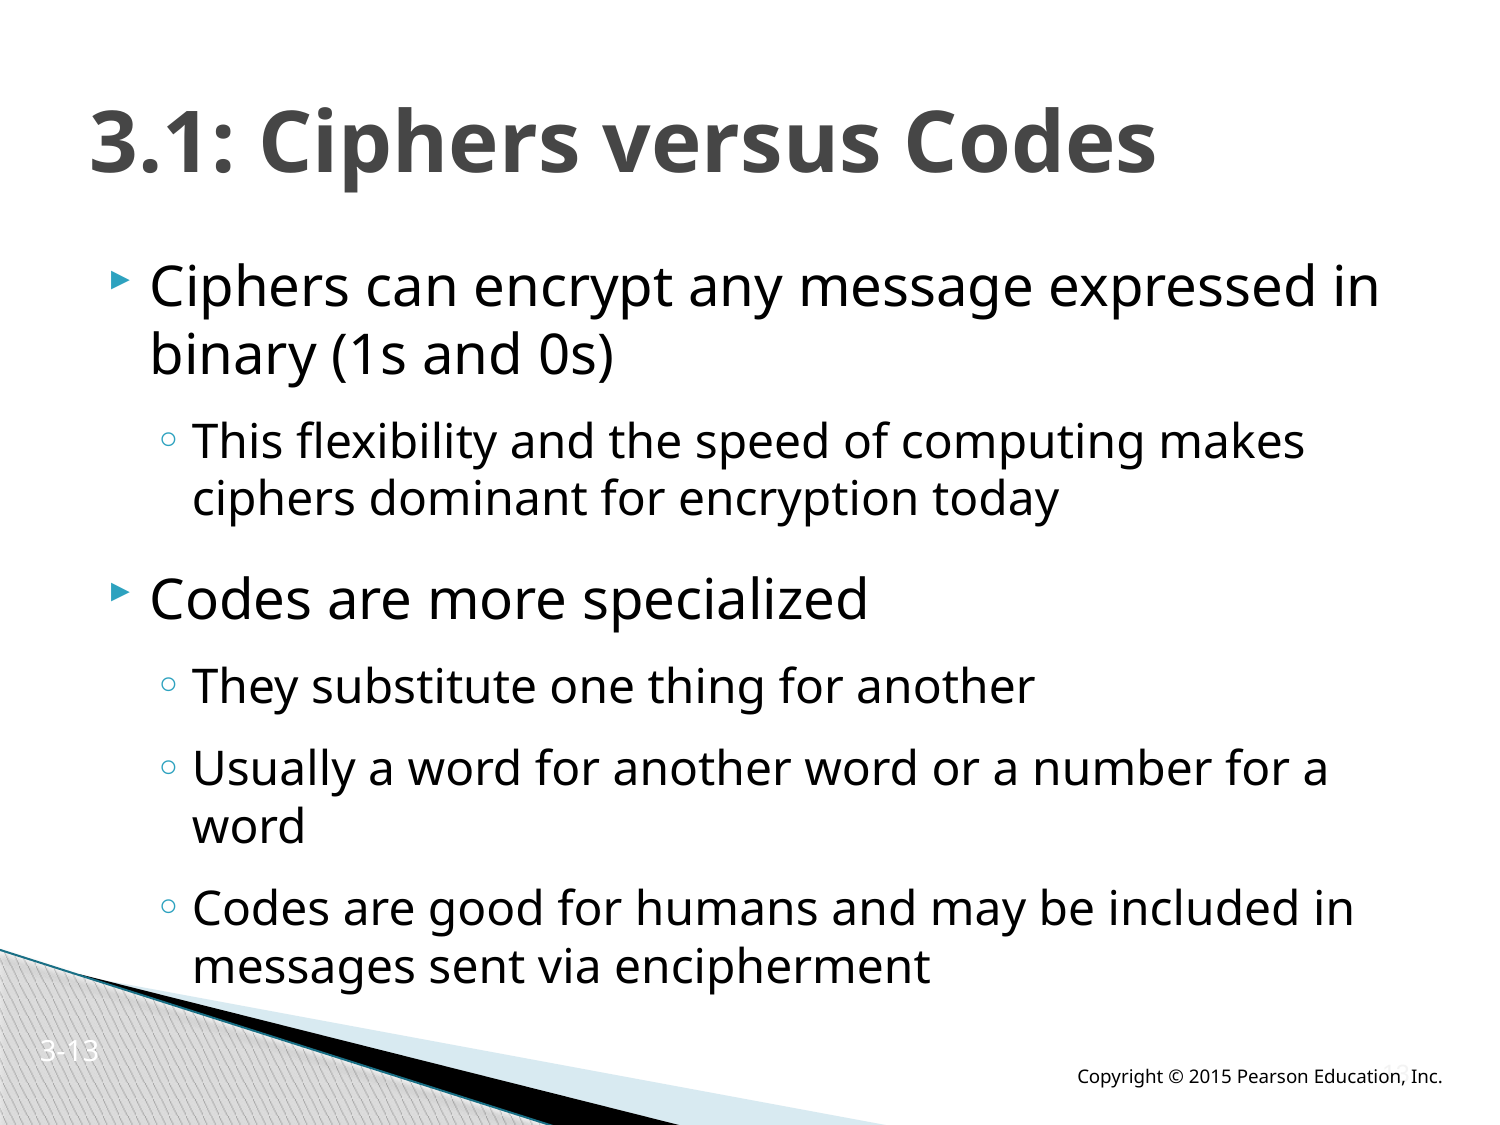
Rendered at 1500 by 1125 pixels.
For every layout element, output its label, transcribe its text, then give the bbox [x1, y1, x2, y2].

title 3.1: Ciphers versus Codes [75, 45, 1425, 233]
slide_number 3-12 [24, 1025, 200, 1088]
list Ciphers can encrypt any message expressed in binary (1s and 0s) This flexibility and the speed of computing makes ciphers dominant for encryption today Codes are more specialized They substitute one thing for another Usually a word for another word or a number for a word Codes are good for humans and may be included in messages sent via encipherment [75, 242, 1425, 1025]
